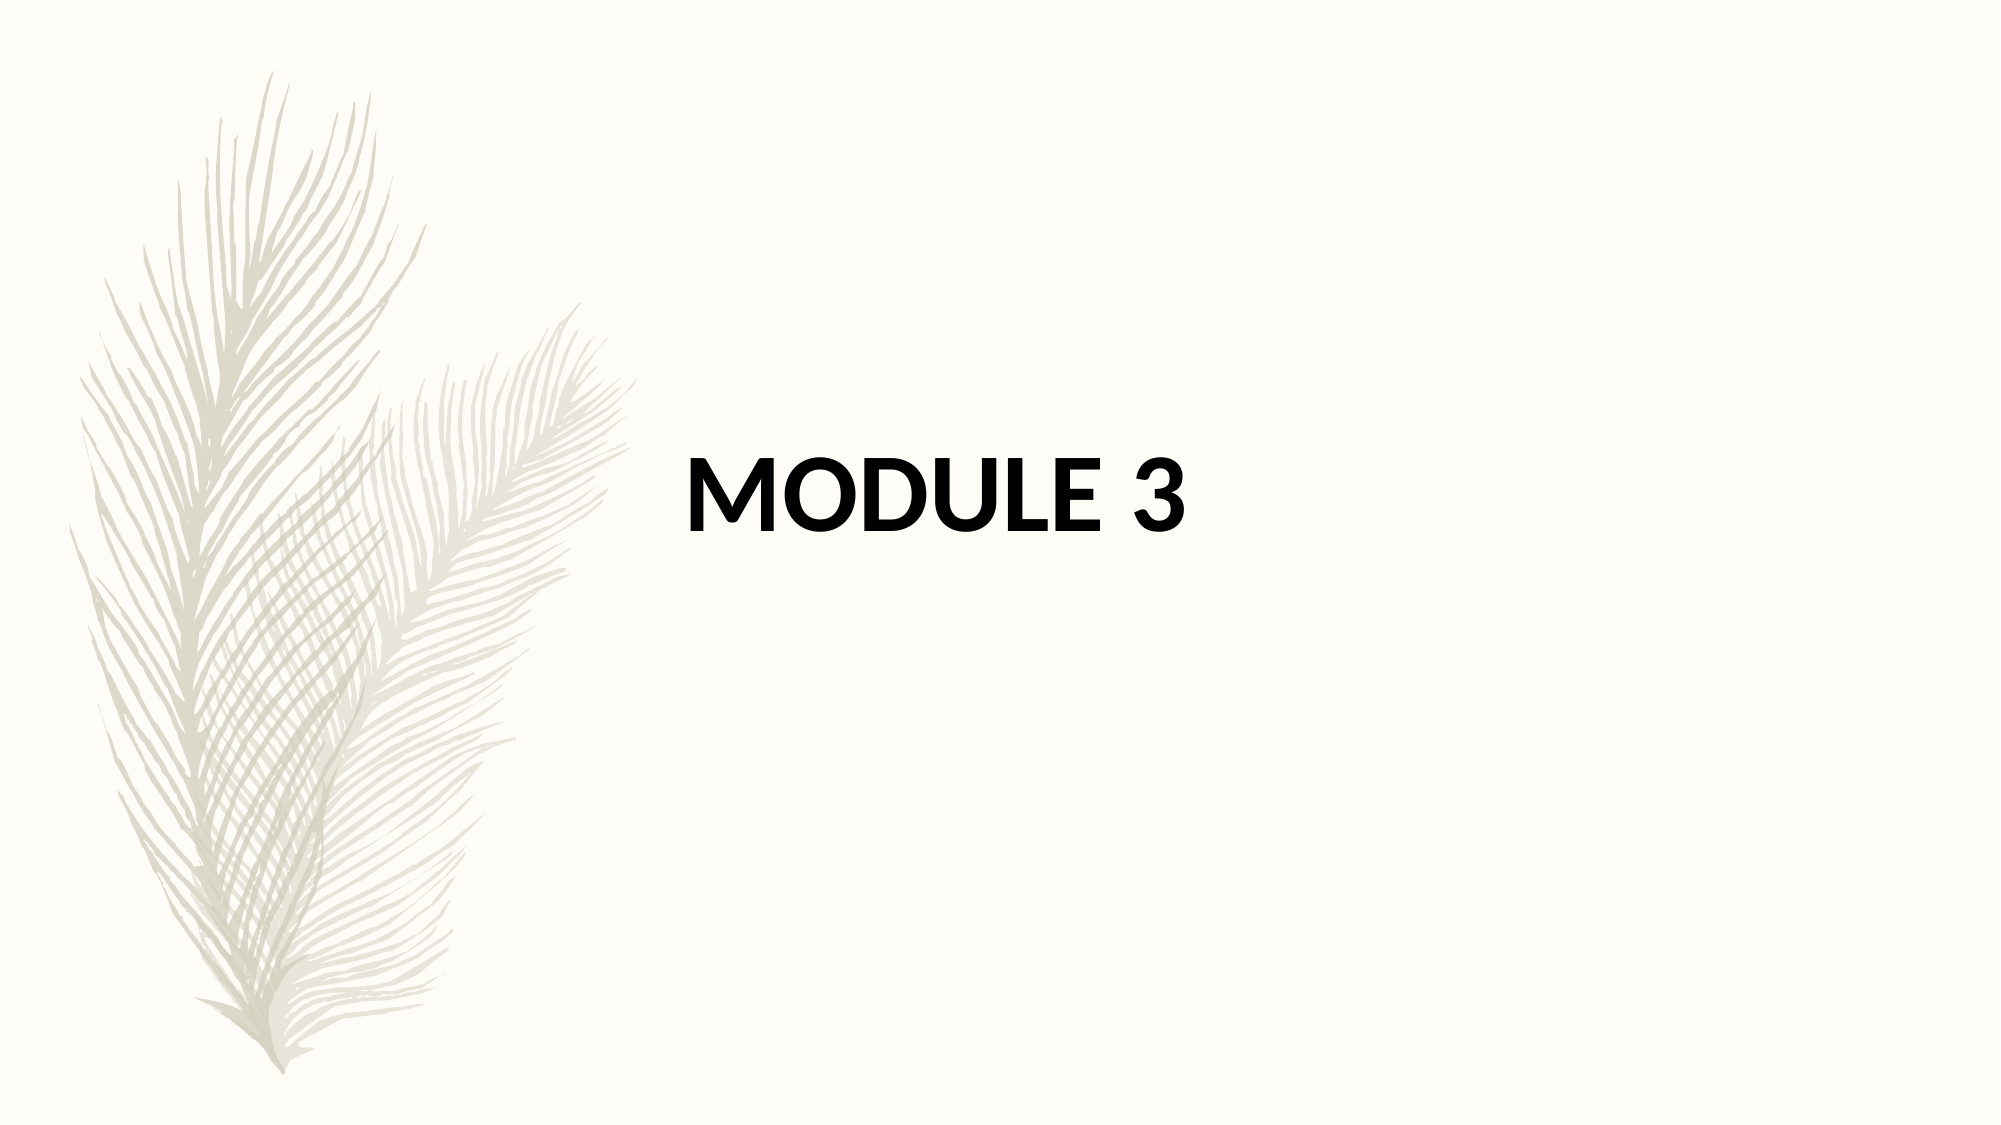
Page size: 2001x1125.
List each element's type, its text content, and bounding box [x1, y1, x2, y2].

text_box MODULE 3 [668, 410, 1203, 561]
